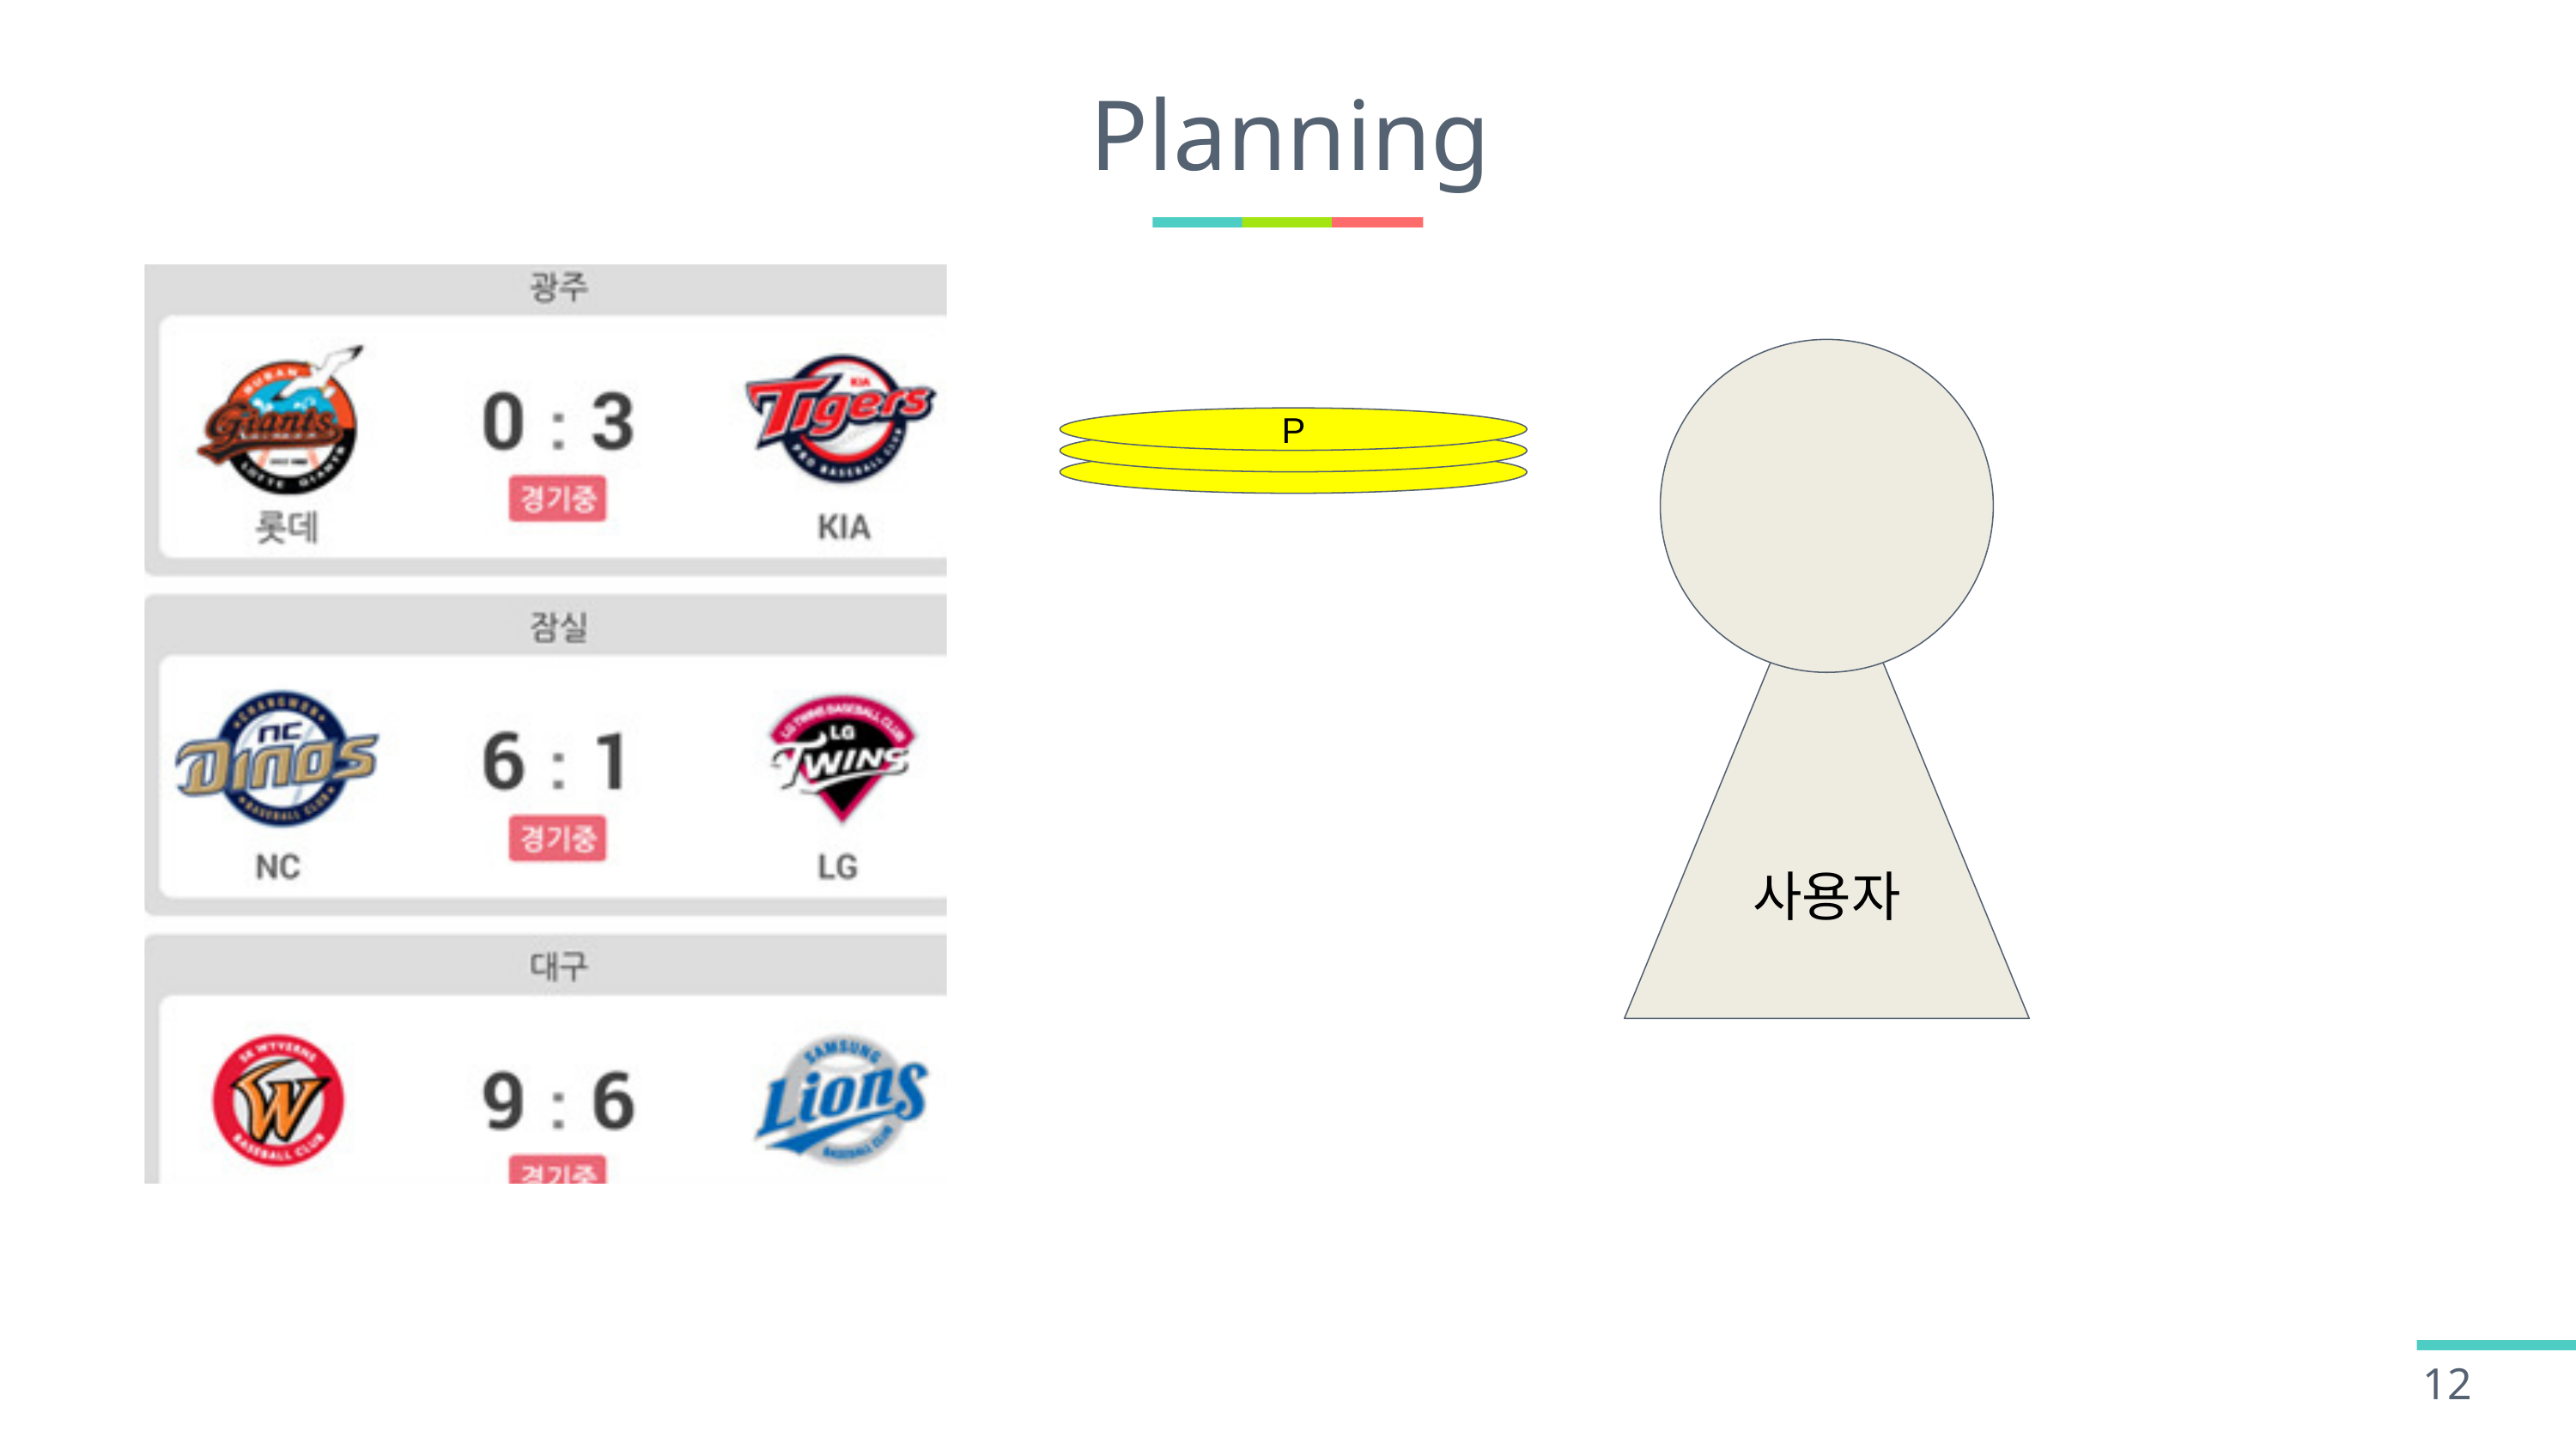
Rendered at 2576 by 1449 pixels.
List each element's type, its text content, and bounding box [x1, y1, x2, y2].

picture [144, 264, 947, 1184]
text_box P [1060, 408, 1528, 451]
text_box [1060, 461, 1528, 494]
text_box [1660, 339, 1994, 673]
title Planning [69, 49, 2512, 230]
text_box 사용자 [1624, 663, 2030, 1019]
text_box [1060, 440, 1528, 472]
slide_number ‹#› [2409, 1351, 2576, 1421]
